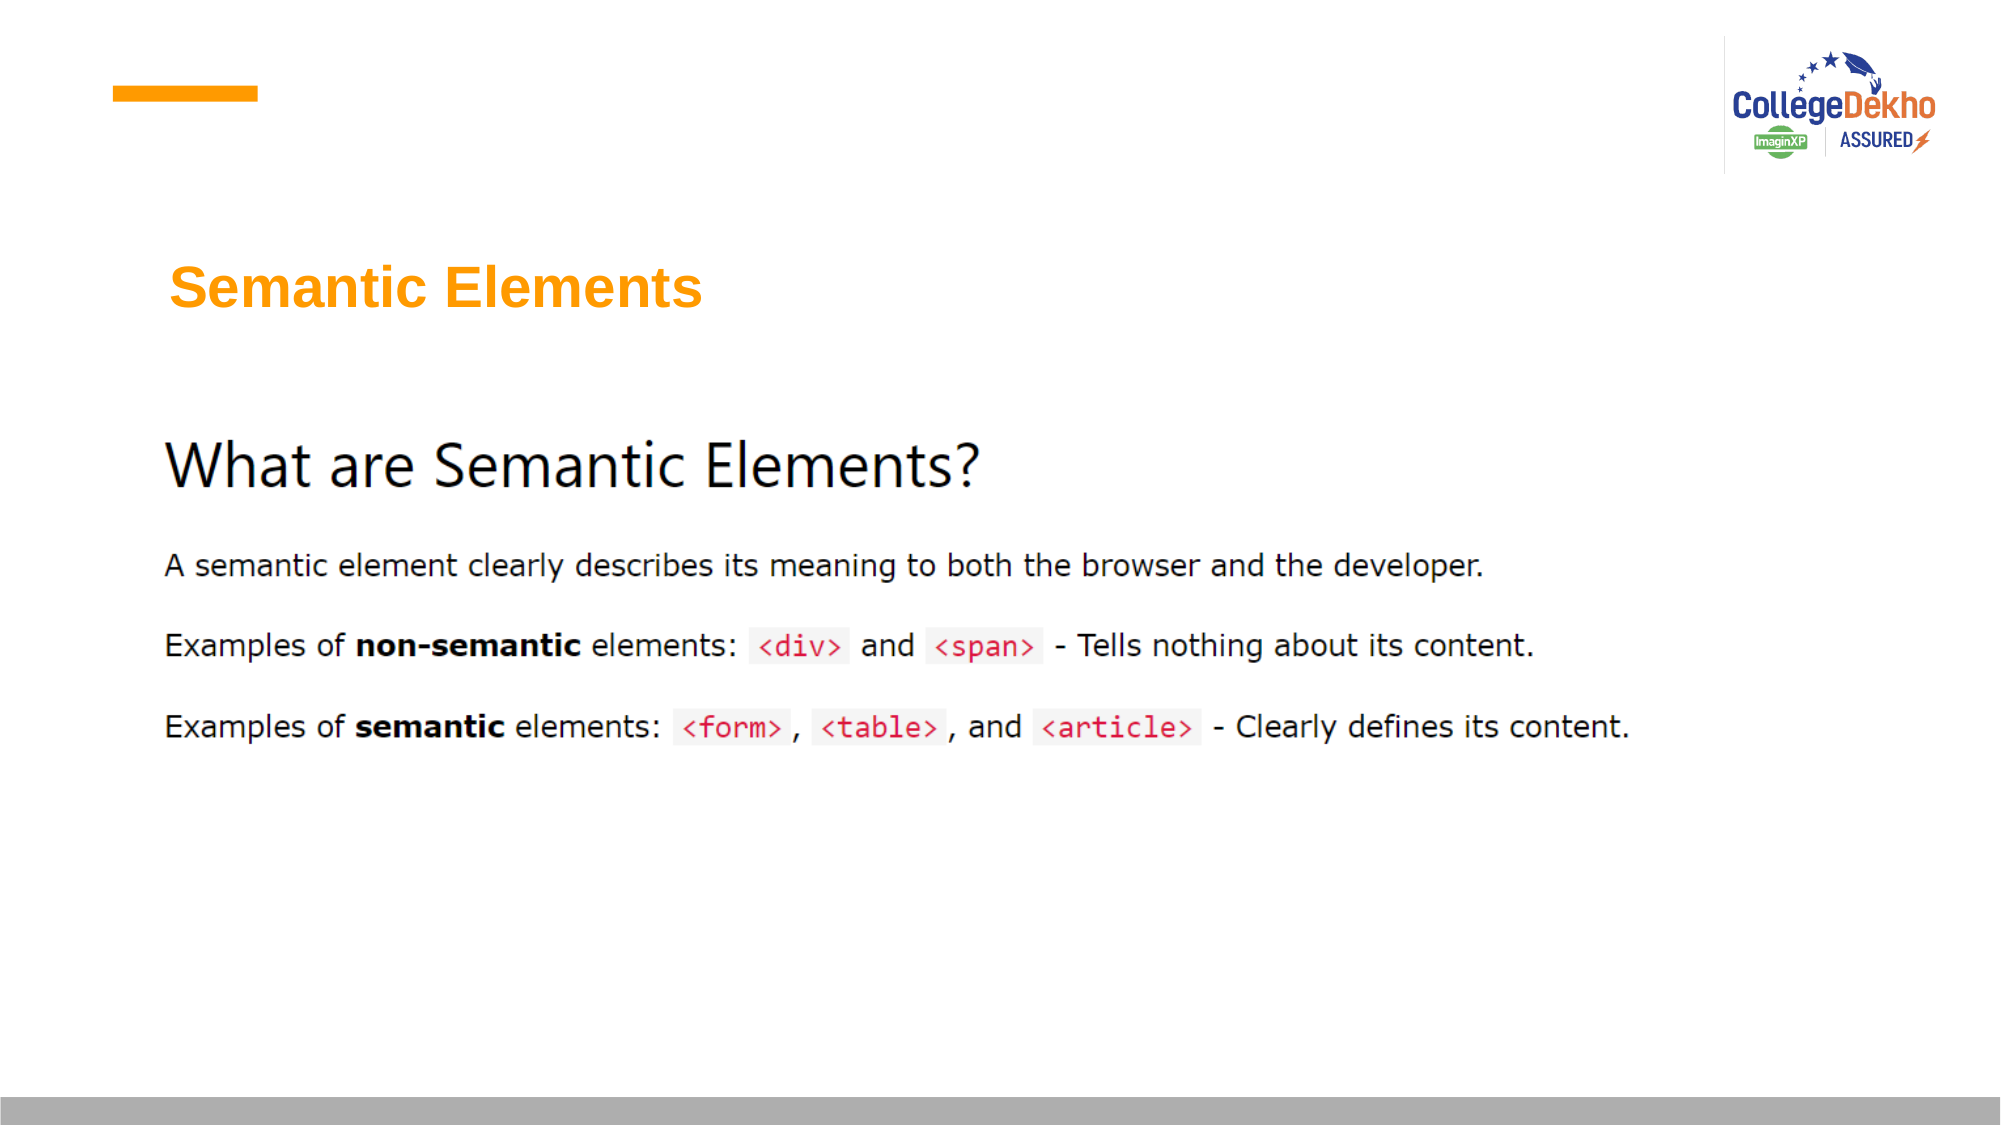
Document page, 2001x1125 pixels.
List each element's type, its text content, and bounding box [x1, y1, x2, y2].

picture [1724, 36, 1943, 174]
picture [142, 406, 1661, 769]
text_box Semantic Elements [129, 239, 1908, 330]
picture [0, 1080, 2001, 1125]
